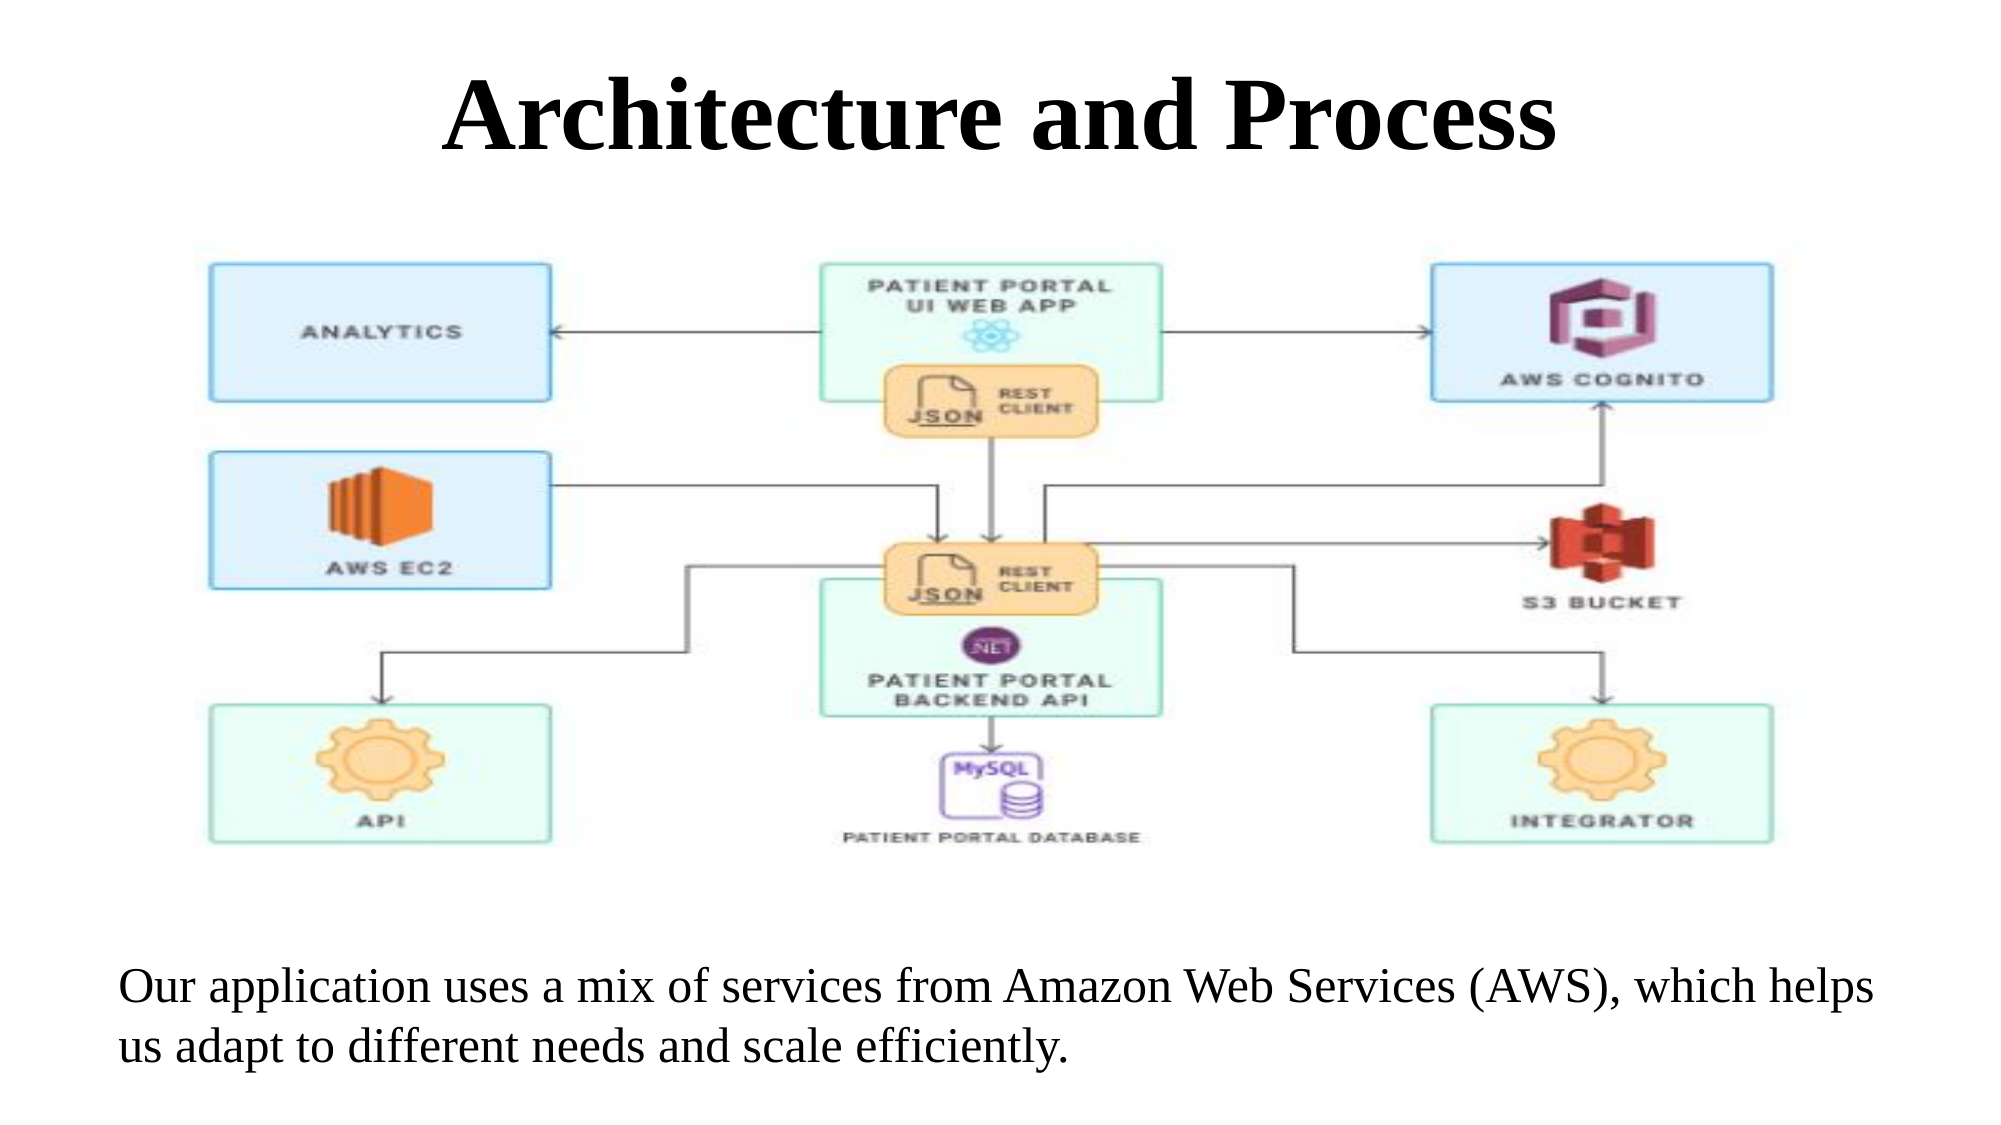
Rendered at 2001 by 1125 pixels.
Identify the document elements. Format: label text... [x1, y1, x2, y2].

picture [194, 242, 1806, 883]
text_box Architecture and Process [50, 48, 1950, 168]
text_box Our application uses a mix of services from Amazon Web Services (AWS), which helps us adapt to different needs and scale efficiently. [103, 944, 1897, 1080]
